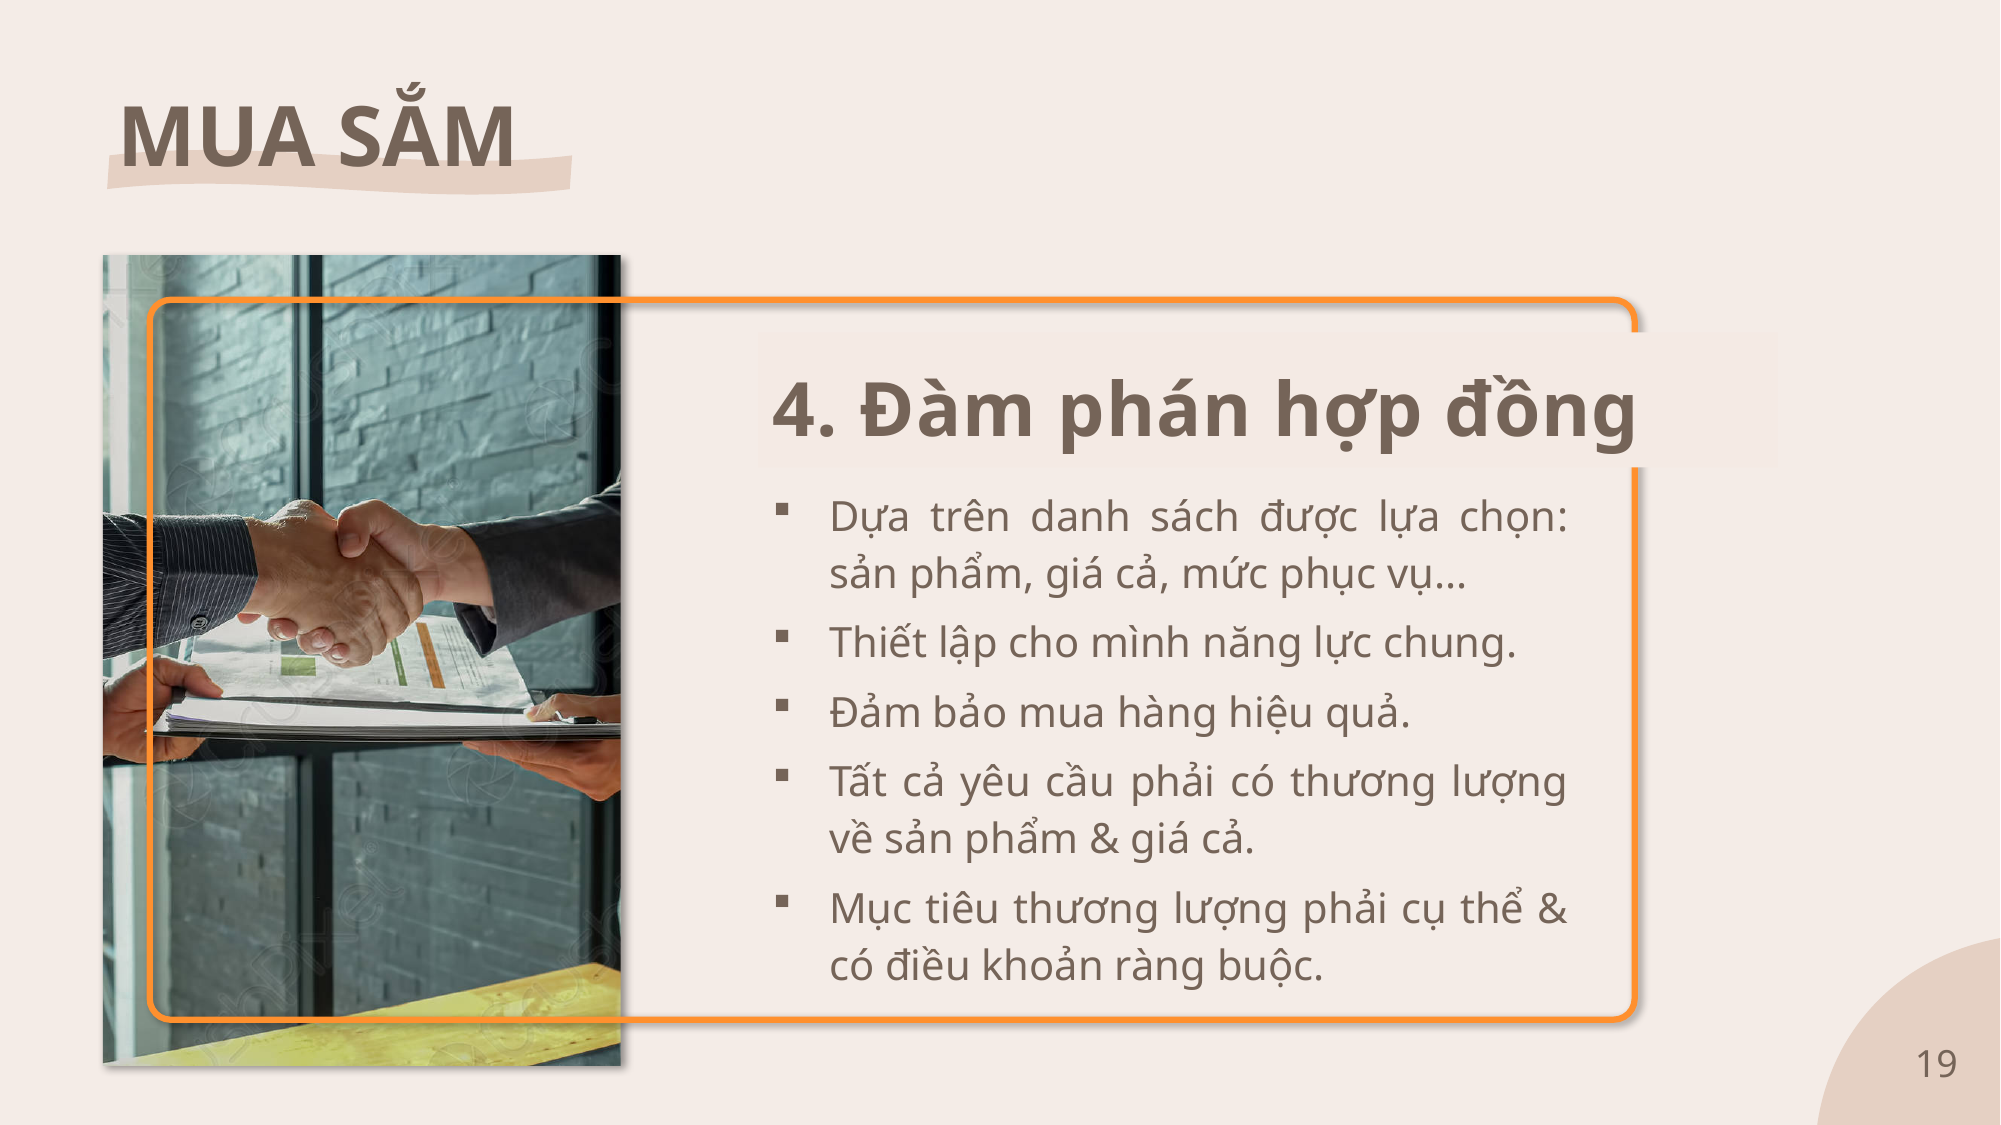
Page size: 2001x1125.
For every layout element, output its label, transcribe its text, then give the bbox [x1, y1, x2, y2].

text_box MUA SẮM [102, 87, 1978, 238]
text_box 4. Đàm phán hợp đồng [758, 332, 1778, 468]
slide_number 19 [1523, 1035, 1974, 1096]
picture [0, 0, 2000, 1125]
text_box [621, 298, 1636, 1021]
